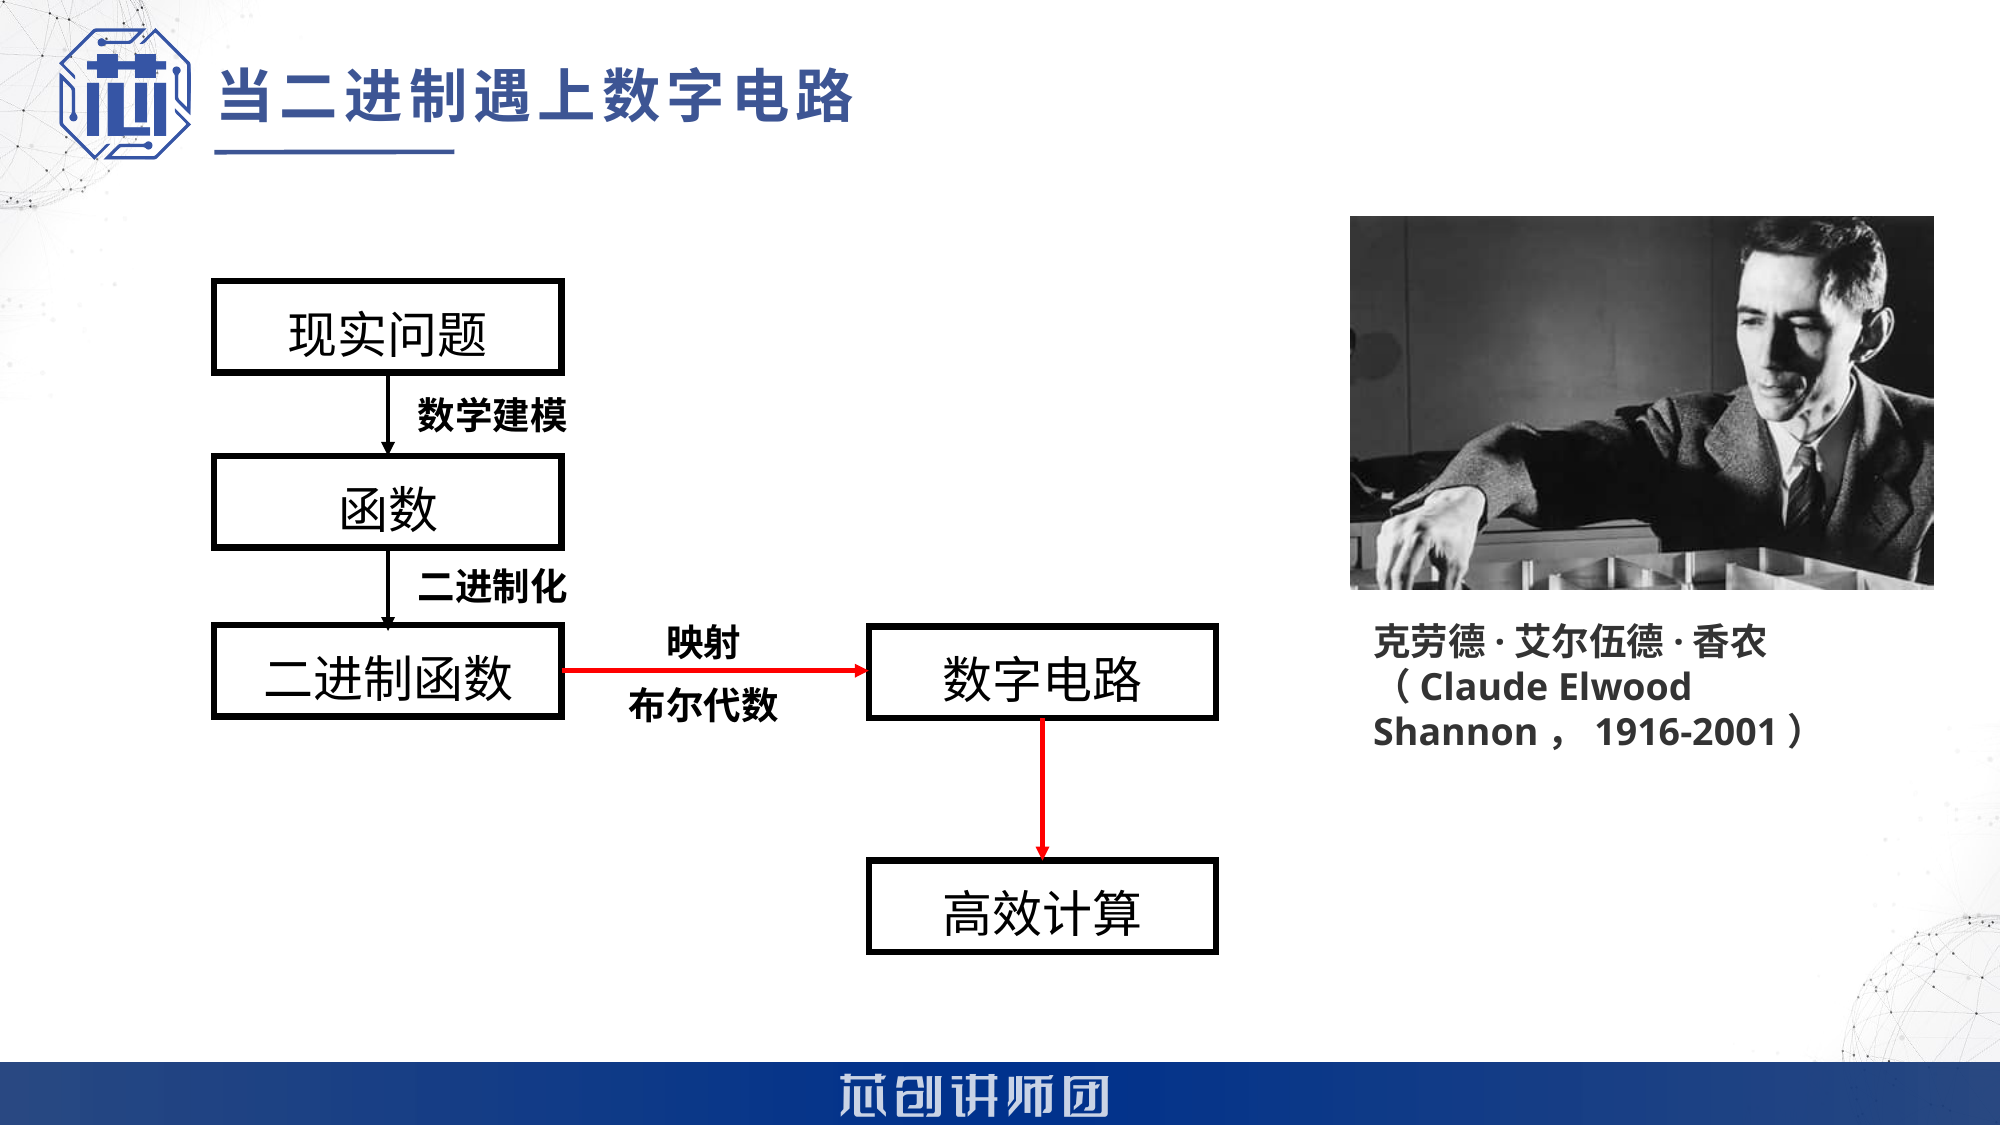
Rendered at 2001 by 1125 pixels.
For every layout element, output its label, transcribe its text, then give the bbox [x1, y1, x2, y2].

text_box 数学建模 [402, 384, 583, 445]
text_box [205, 52, 1374, 153]
text_box 数字电路 [868, 625, 1217, 719]
text_box 现实问题 [213, 280, 563, 374]
text_box 函数 [213, 455, 563, 549]
text_box 二进制函数 [213, 624, 563, 718]
text_box 克劳德·艾尔伍德·香农（Claude Elwood Shannon，1916-2001） [1358, 610, 1926, 761]
text_box 布尔代数 [613, 674, 794, 735]
text_box 高效计算 [868, 860, 1217, 953]
text_box 二进制化 [402, 556, 583, 616]
picture [0, 0, 2000, 1062]
text_box 映射 [651, 611, 757, 670]
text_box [0, 1062, 2000, 1125]
